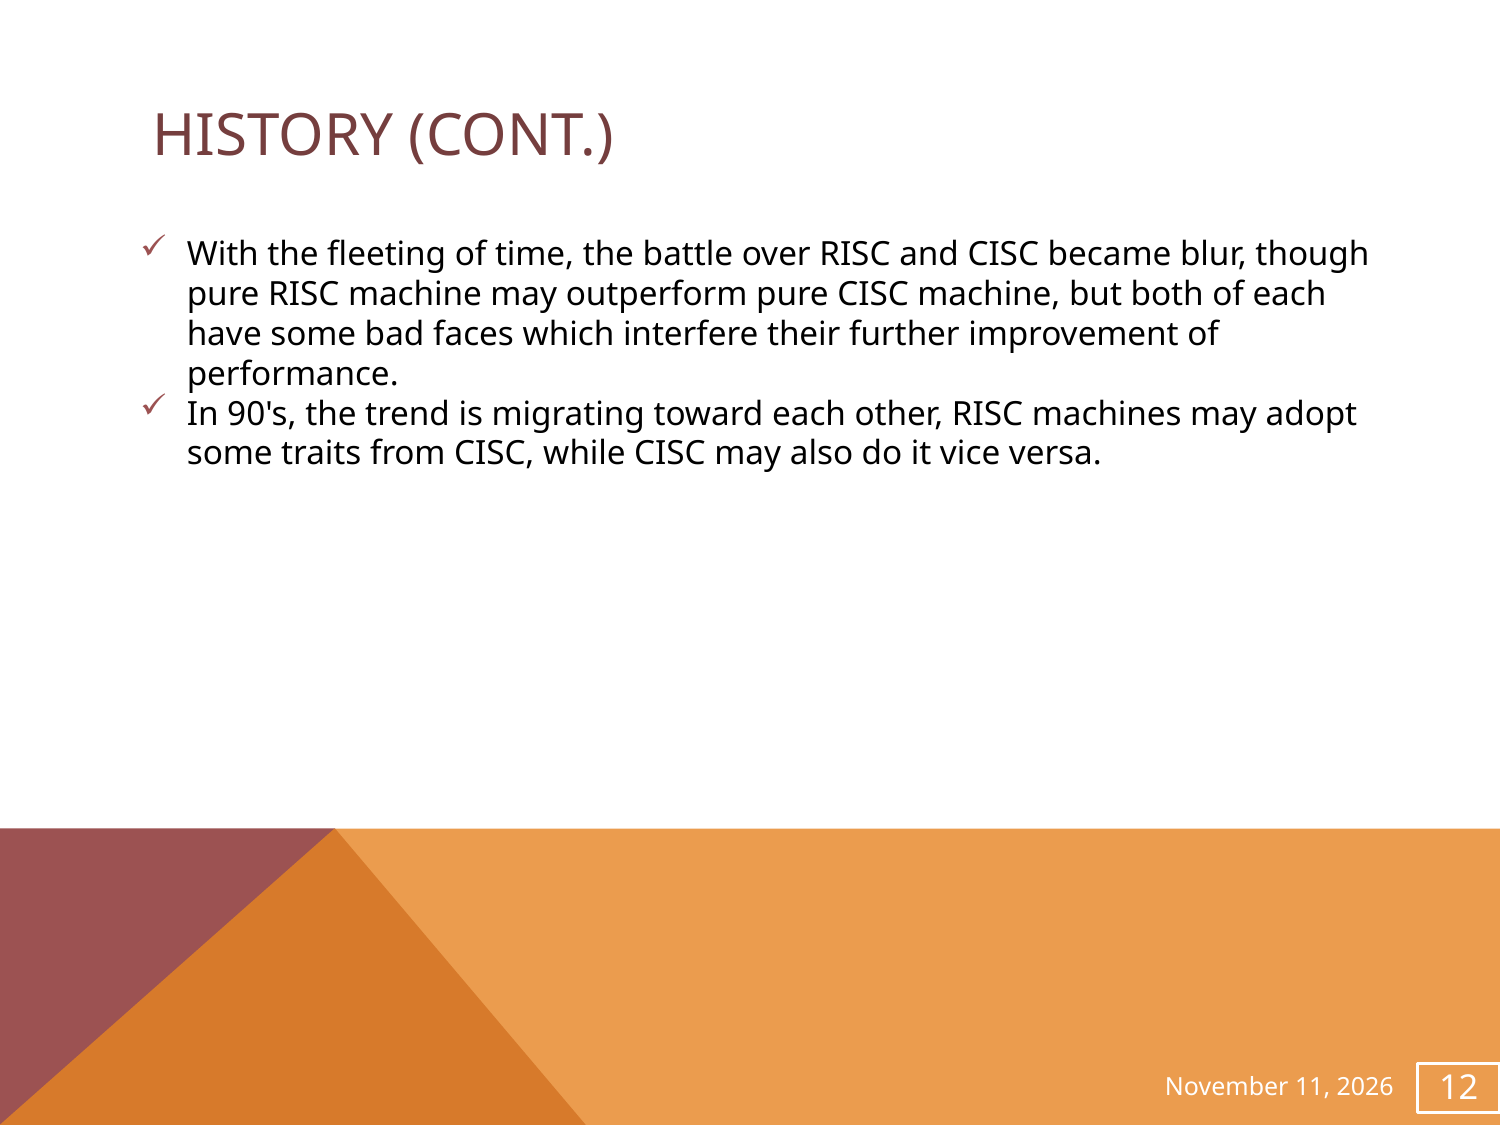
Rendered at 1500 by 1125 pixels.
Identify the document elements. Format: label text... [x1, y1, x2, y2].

slide_number 12 [1416, 1062, 1500, 1114]
list With the fleeting of time, the battle over RISC and CISC became blur, though pure RISC machine may outperform pure CISC machine, but both of each have some bad faces which interfere their further improvement of performance. In 90's, the trend is migrating toward each other, RISC machines may adopt some traits from CISC, while CISC may also do it vice versa. [125, 224, 1413, 563]
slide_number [1149, 1062, 1416, 1113]
title History (cont.) [137, 87, 1372, 178]
